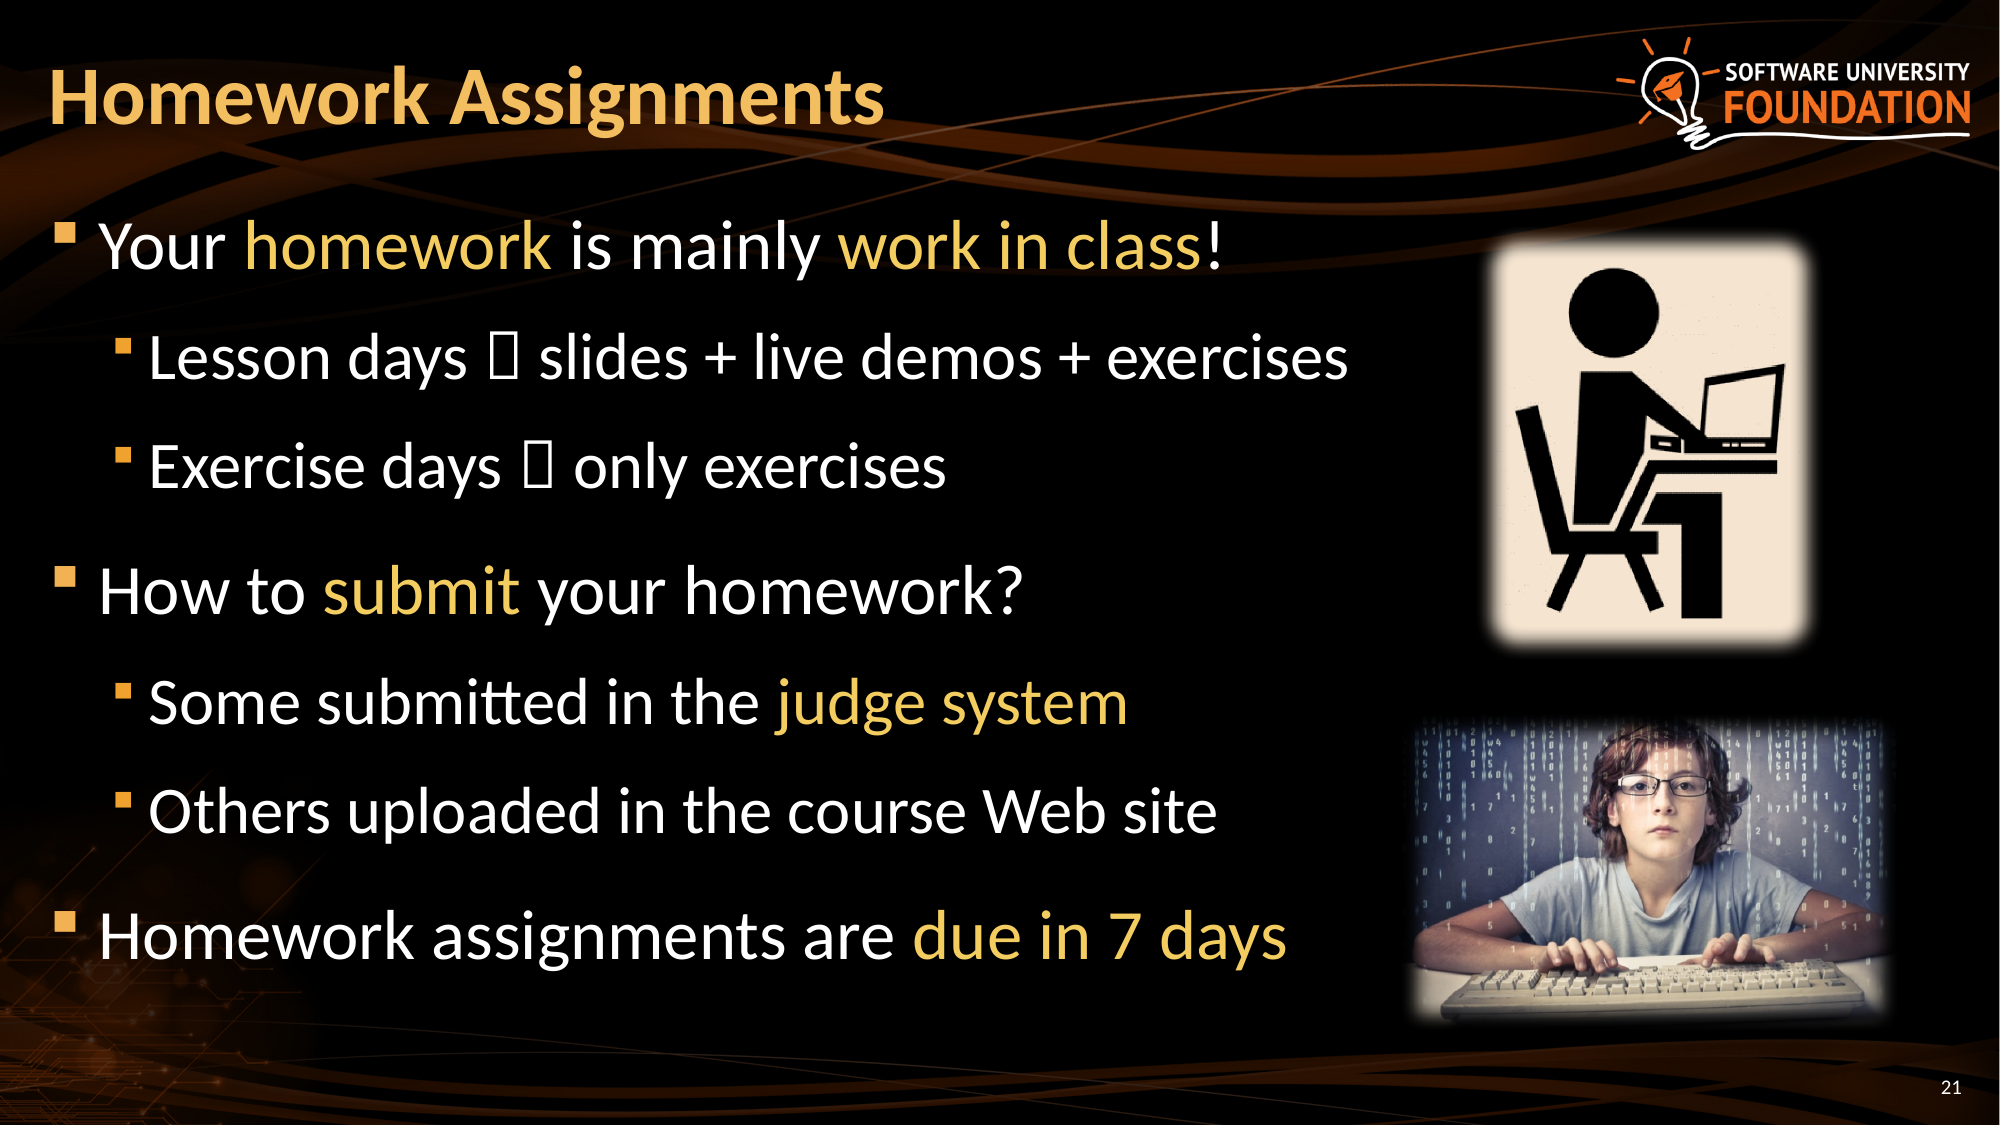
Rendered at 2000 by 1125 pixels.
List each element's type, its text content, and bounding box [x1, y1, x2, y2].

title Homework Assignments [30, 6, 1602, 189]
list Your homework is mainly work in class! Lesson days  slides + live demos + exercises Exercise days  only exercises How to submit your homework? Some submitted in the judge system Others uploaded in the course Web site Homework assignments are due in 7 days [31, 188, 1968, 1103]
picture [0, 0, 2000, 1125]
